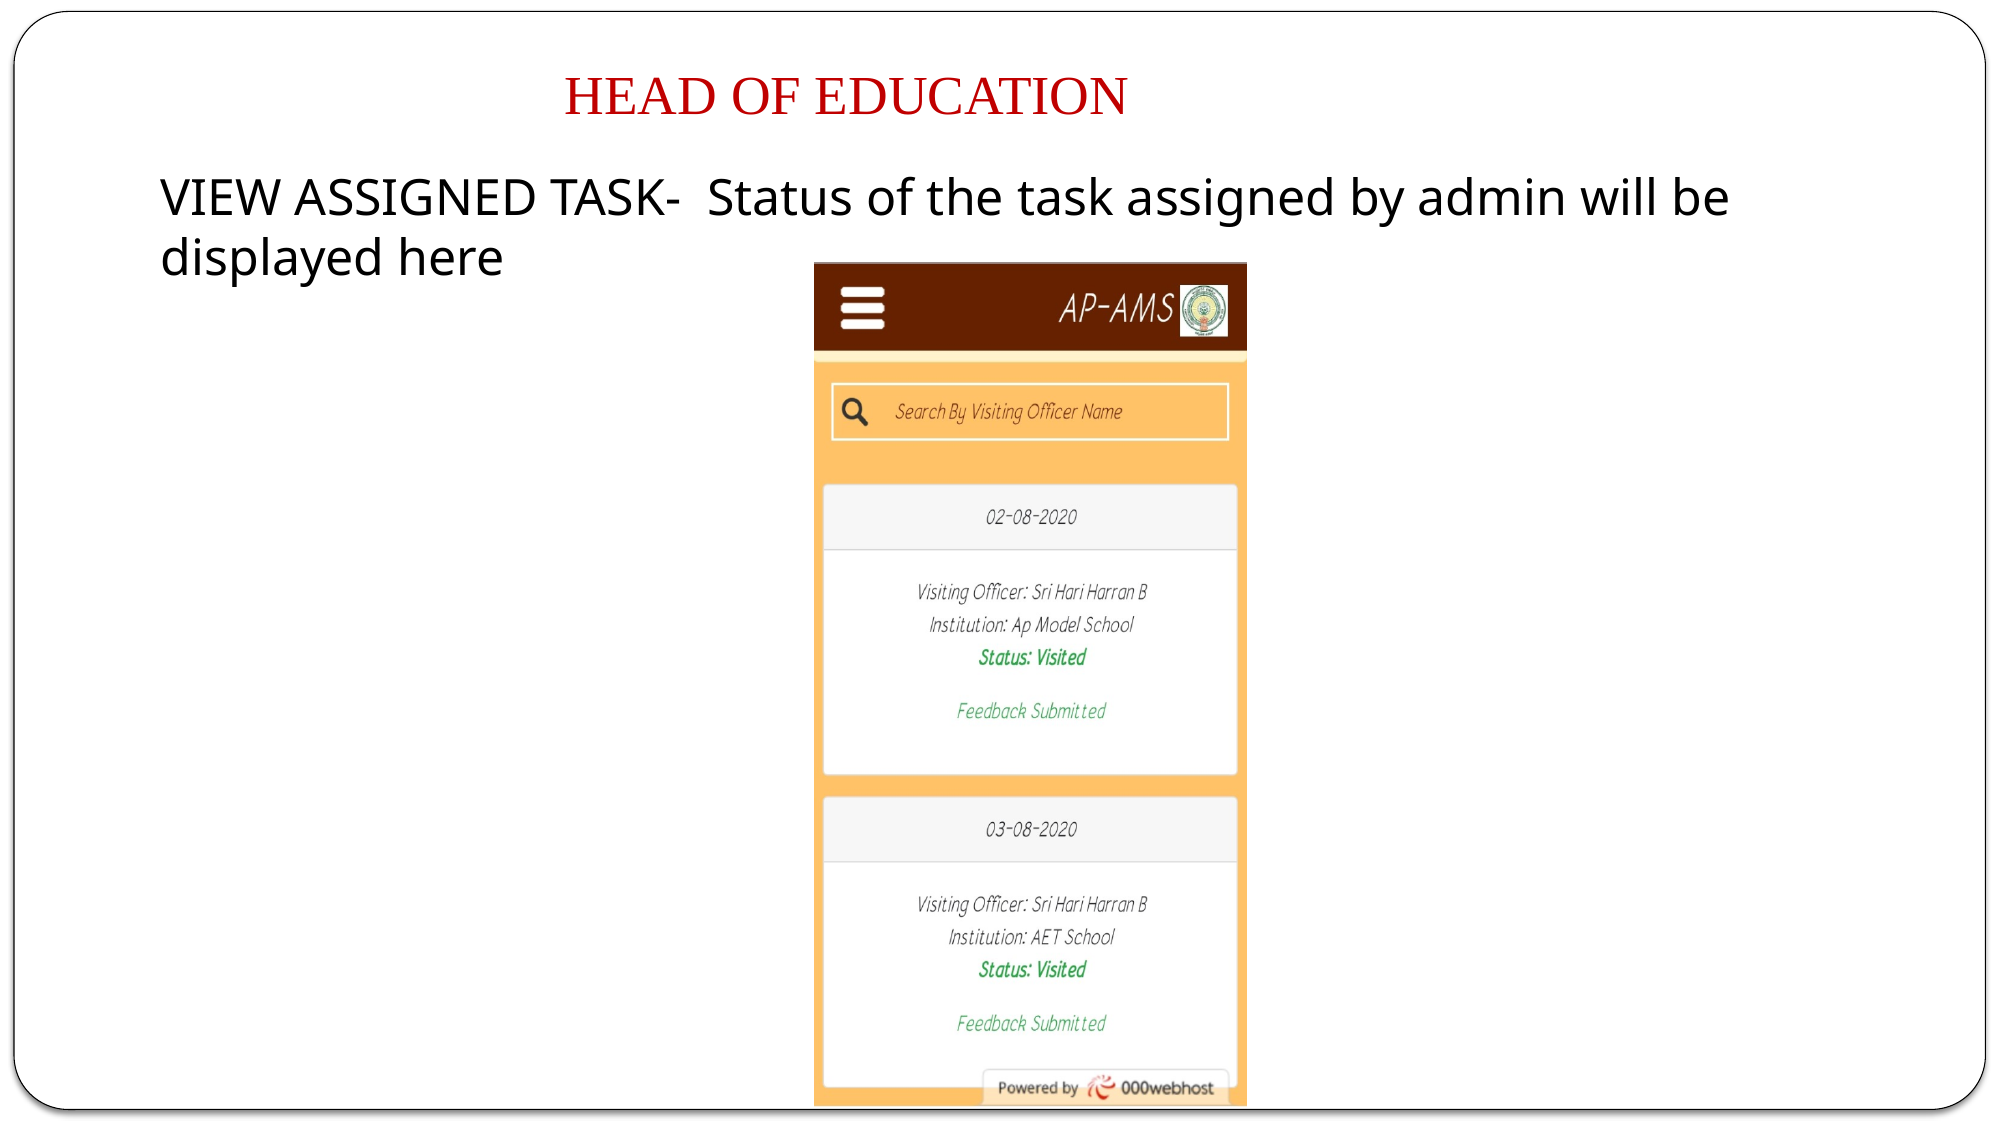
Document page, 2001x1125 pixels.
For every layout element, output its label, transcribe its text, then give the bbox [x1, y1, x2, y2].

picture [814, 262, 1247, 1107]
text_box VIEW ASSIGNED TASK- Status of the task assigned by admin will be displayed here [146, 158, 1756, 293]
title HEAD OF EDUCATION [206, 52, 1907, 142]
